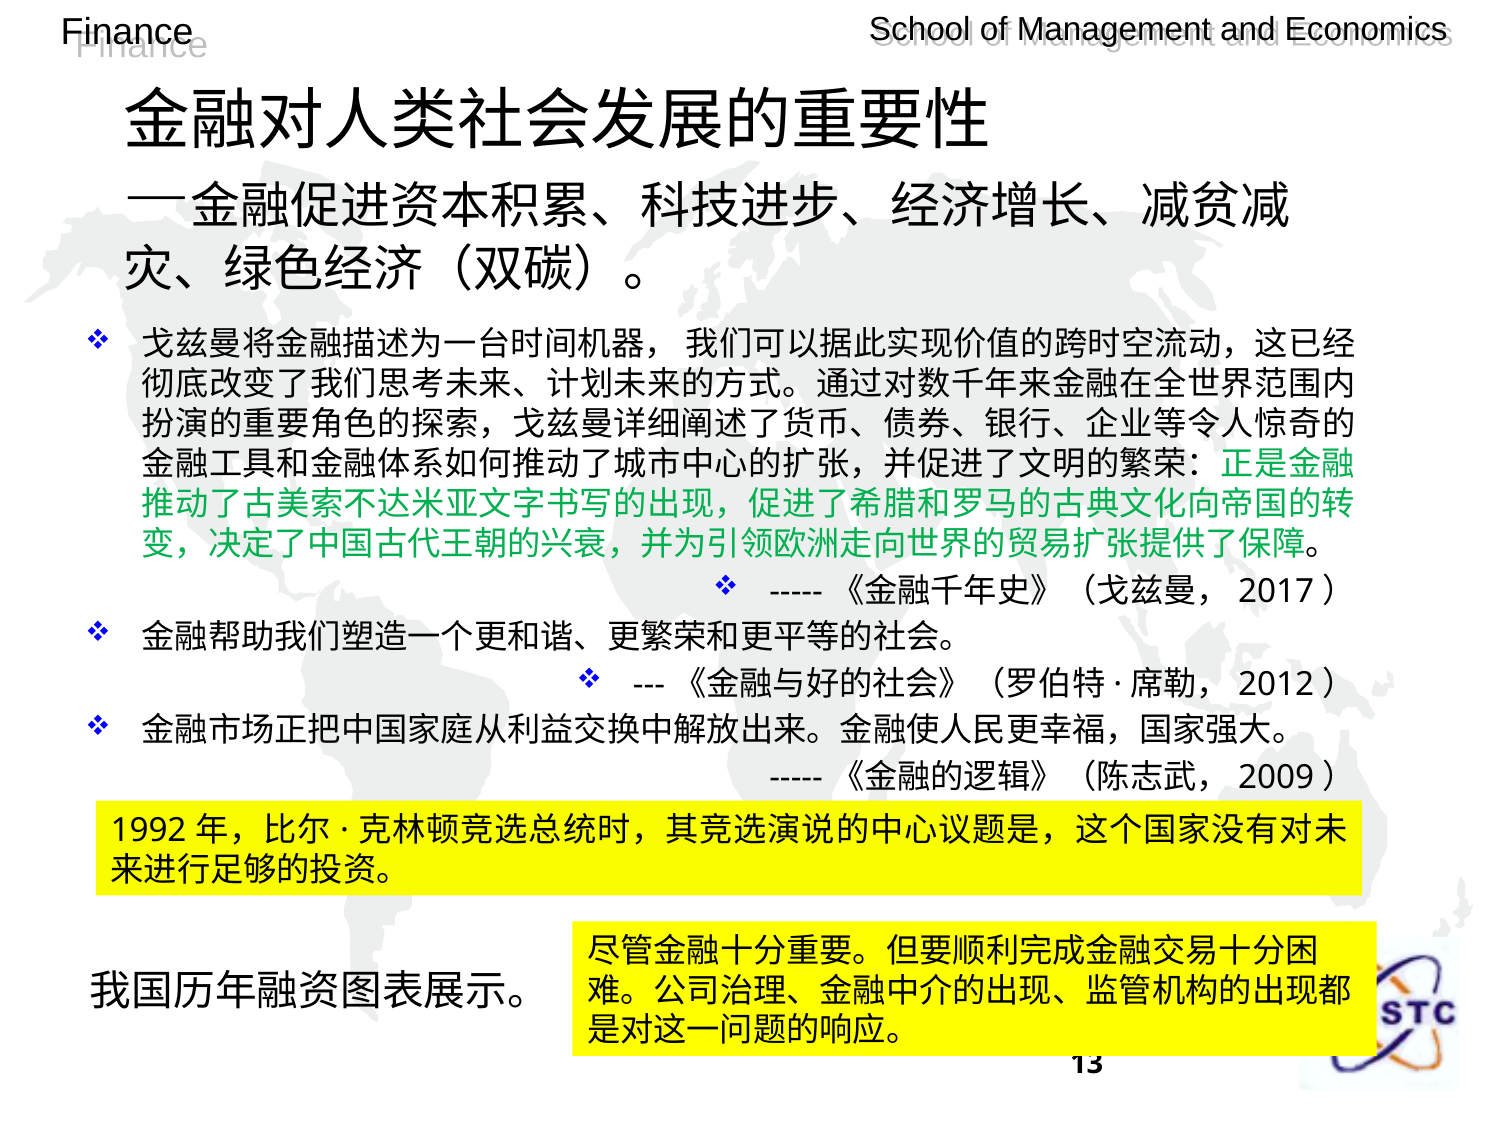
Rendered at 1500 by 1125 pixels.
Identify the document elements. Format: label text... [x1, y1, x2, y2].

title 金融对人类社会发展的重要性 —金融促进资本积累、科技进步、经济增长、减贫减灾、绿色经济（双碳）。 [108, 69, 1350, 278]
text_box 戈兹曼将金融描述为一台时间机器， 我们可以据此实现价值的跨时空流动，这已经彻底改变了我们思考未来、计划未来的方式。通过对数千年来金融在全世界范围内扮演的重要角色的探索，戈兹曼详细阐述了货币、债券、银行、企业等令人惊奇的金融工具和金融体系如何推动了城市中心的扩张，并促进了文明的繁荣：正是金融推动了古美索不达米亚文字书写的出现，促进了希腊和罗马的古典文化向帝国的转变，决定了中国古代王朝的兴衰，并为引领欧洲走向世界的贸易扩张提供了保障。 -----《金融千年史》（戈兹曼，2017） 金融帮助我们塑造一个更和谐、更繁荣和更平等的社会。 ---《金融与好的社会》（罗伯特·席勒，2012） 金融市场正把中国家庭从利益交换中解放出来。金融使人民更幸福，国家强大。 -----《金融的逻辑》（陈志武，2009） [70, 315, 1371, 822]
picture [1299, 937, 1459, 1090]
text_box 1992年，比尔·克林顿竞选总统时，其竞选演说的中心议题是，这个国家没有对未来进行足够的投资。 [95, 822, 1363, 896]
text_box 我国历年融资图表展示。 [75, 956, 567, 1022]
text_box 尽管金融十分重要。但要顺利完成金融交易十分困难。公司治理、金融中介的出现、监管机构的出现都是对这一问题的响应。 [572, 921, 1377, 1056]
